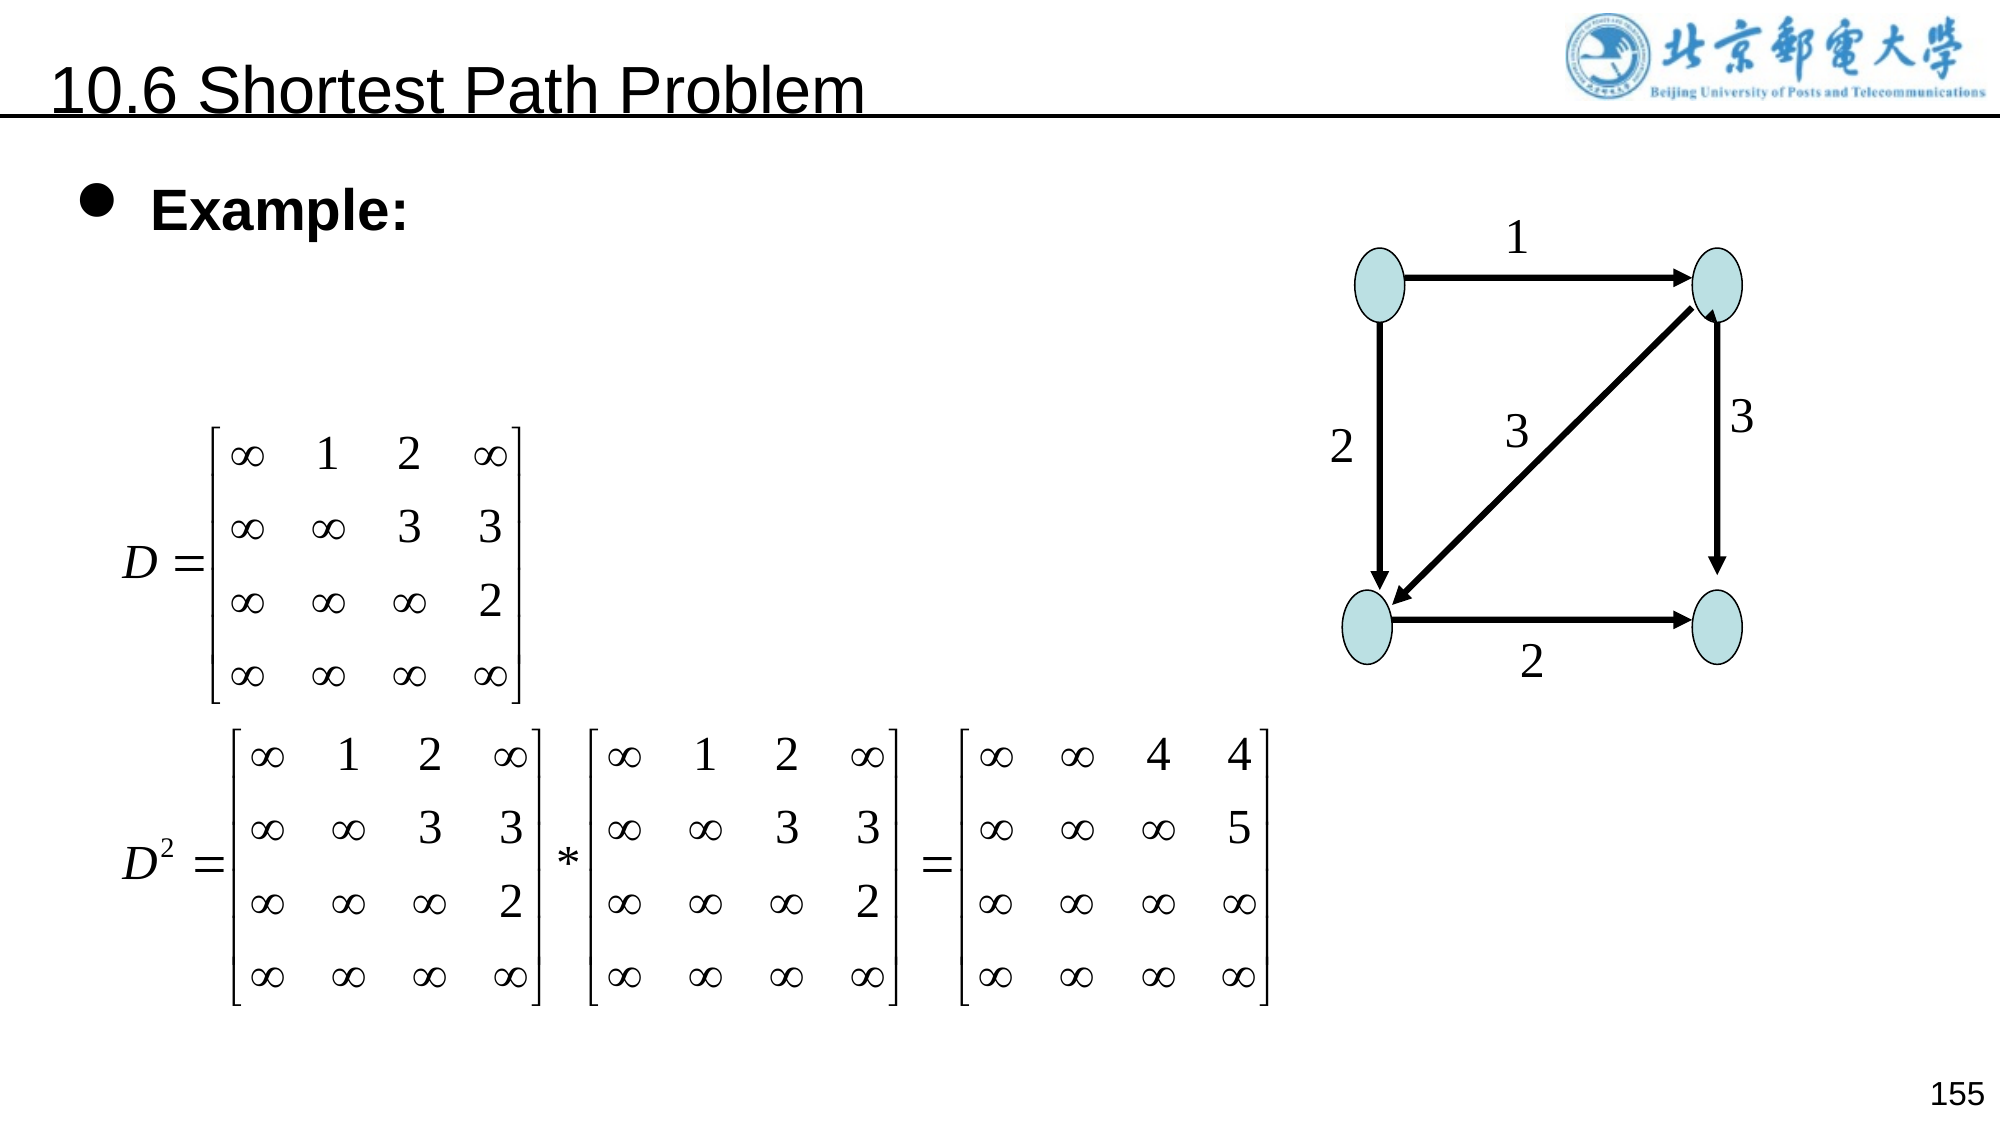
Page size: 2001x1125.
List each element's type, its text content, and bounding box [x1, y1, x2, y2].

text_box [1314, 196, 1770, 695]
text_box Example: [60, 164, 1411, 353]
text_box 10.6 Shortest Path Problem [34, 0, 1849, 135]
picture [1849, 13, 1988, 101]
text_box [113, 418, 1289, 1080]
